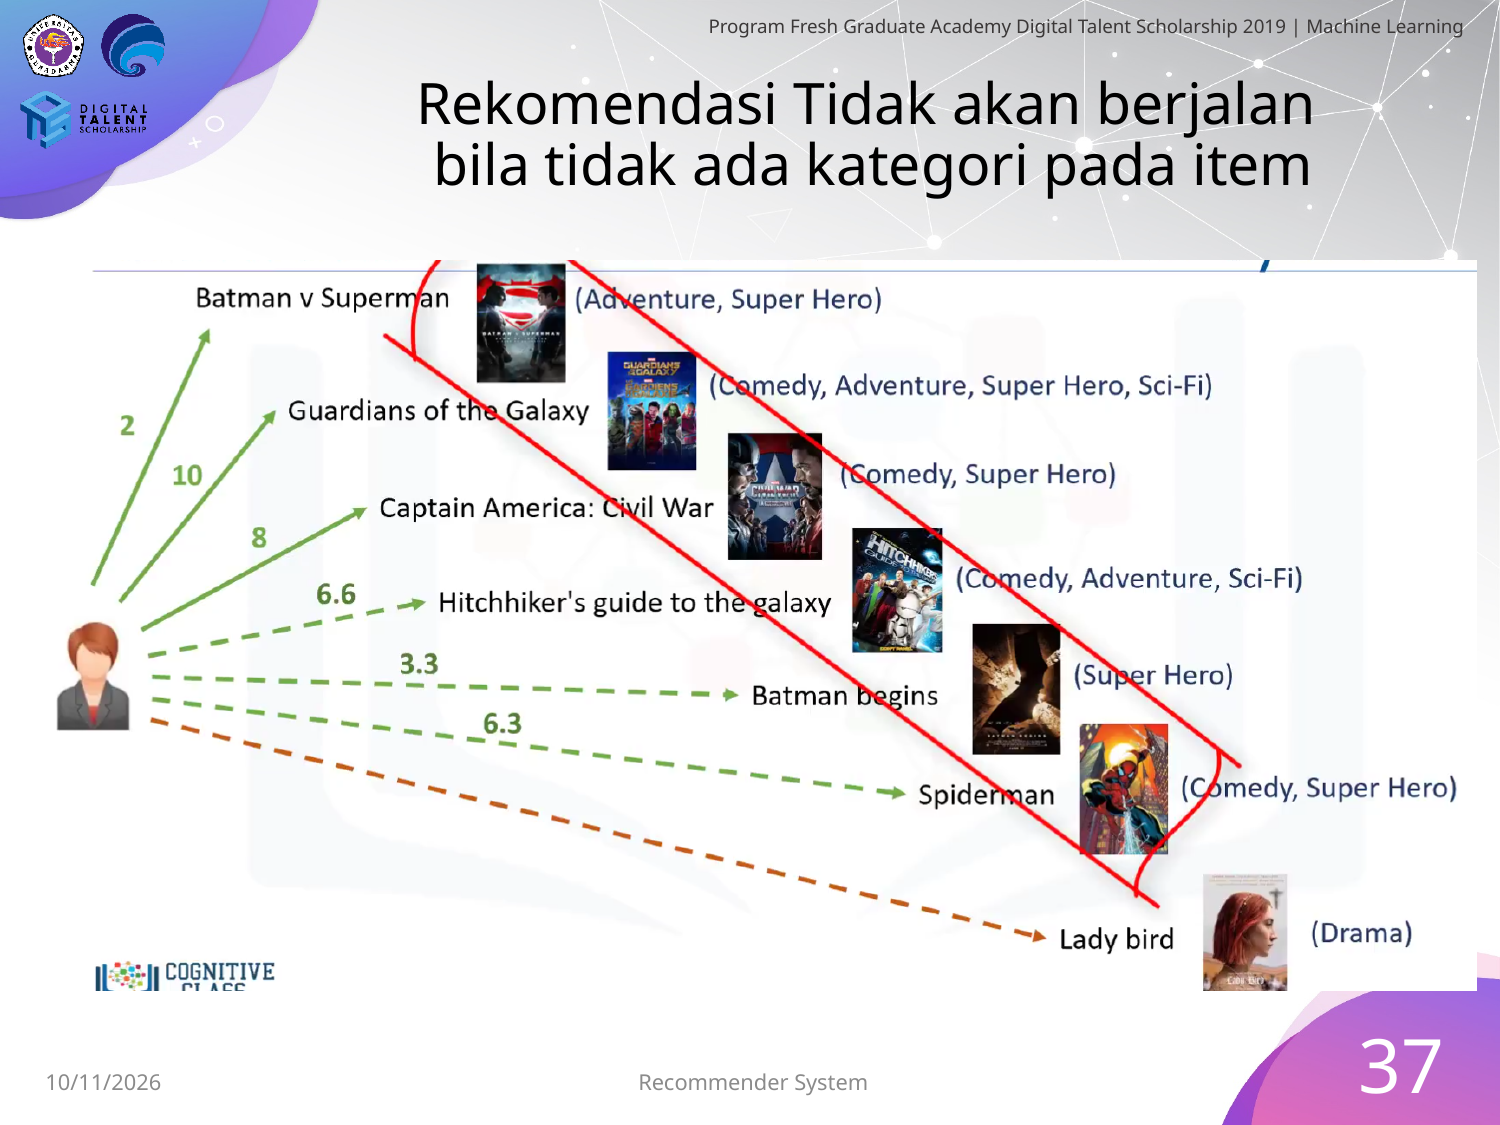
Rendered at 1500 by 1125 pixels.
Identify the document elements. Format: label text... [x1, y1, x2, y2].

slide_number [30, 1053, 272, 1114]
title Rekomendasi Tidak akan berjalan bila tidak ada kategori pada item [271, 66, 1477, 207]
footer Recommender System [386, 1053, 1121, 1114]
picture [0, 0, 1500, 1125]
slide_number 37 [1327, 1025, 1477, 1115]
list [30, 260, 1477, 991]
